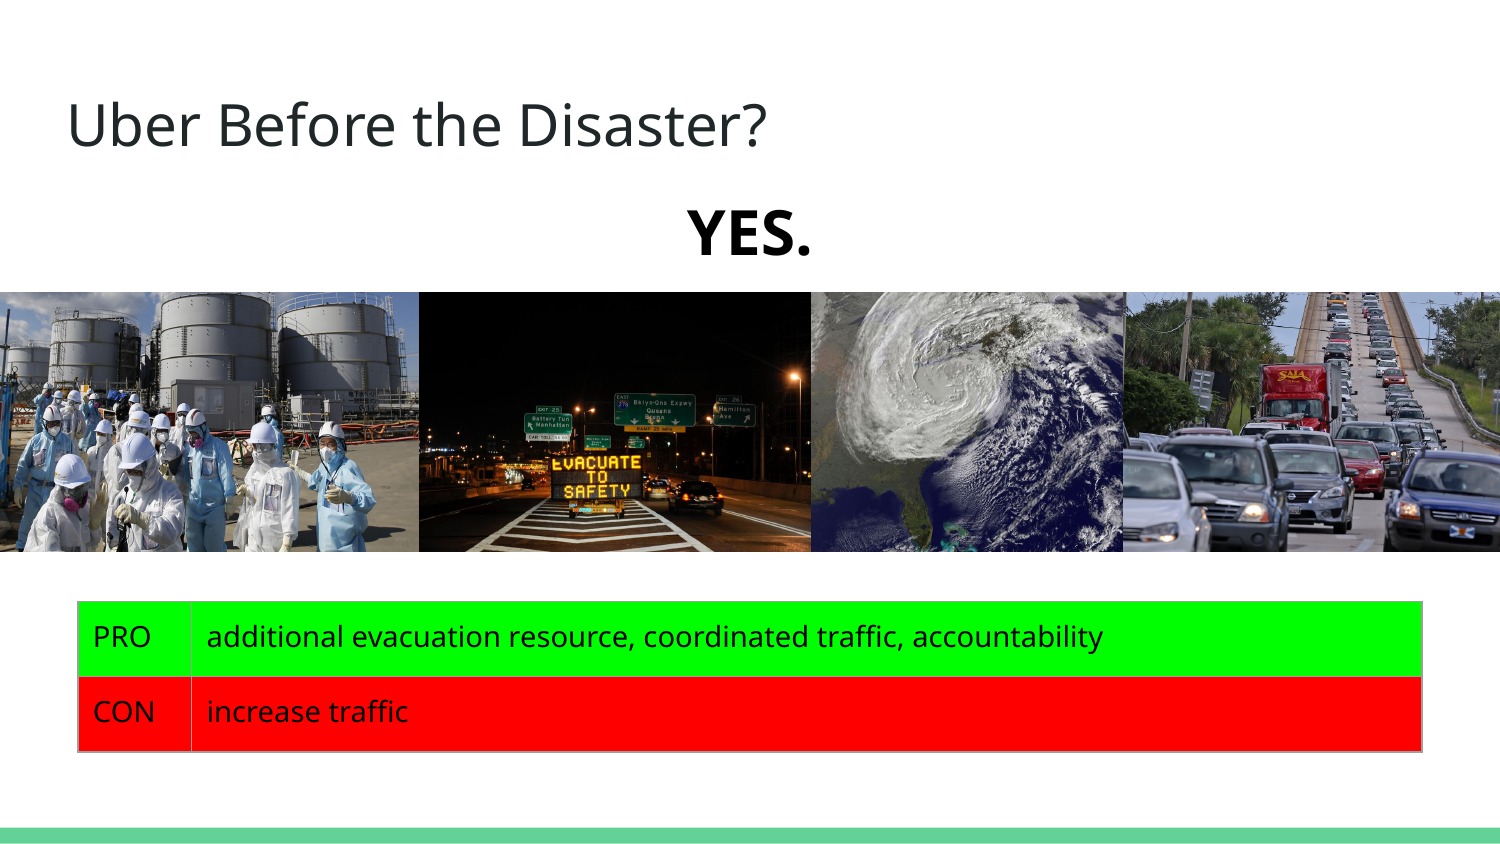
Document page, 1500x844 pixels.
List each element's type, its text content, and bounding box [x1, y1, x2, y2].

table_cell increase traffic [192, 677, 1421, 751]
table_cell CON [79, 677, 191, 751]
list YES. [51, 166, 1449, 261]
table_header PRO [79, 602, 191, 676]
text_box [0, 292, 1500, 552]
title Uber Before the Disaster? [51, 72, 1449, 166]
table_header additional evacuation resource, coordinated traffic, accountability [192, 602, 1421, 676]
